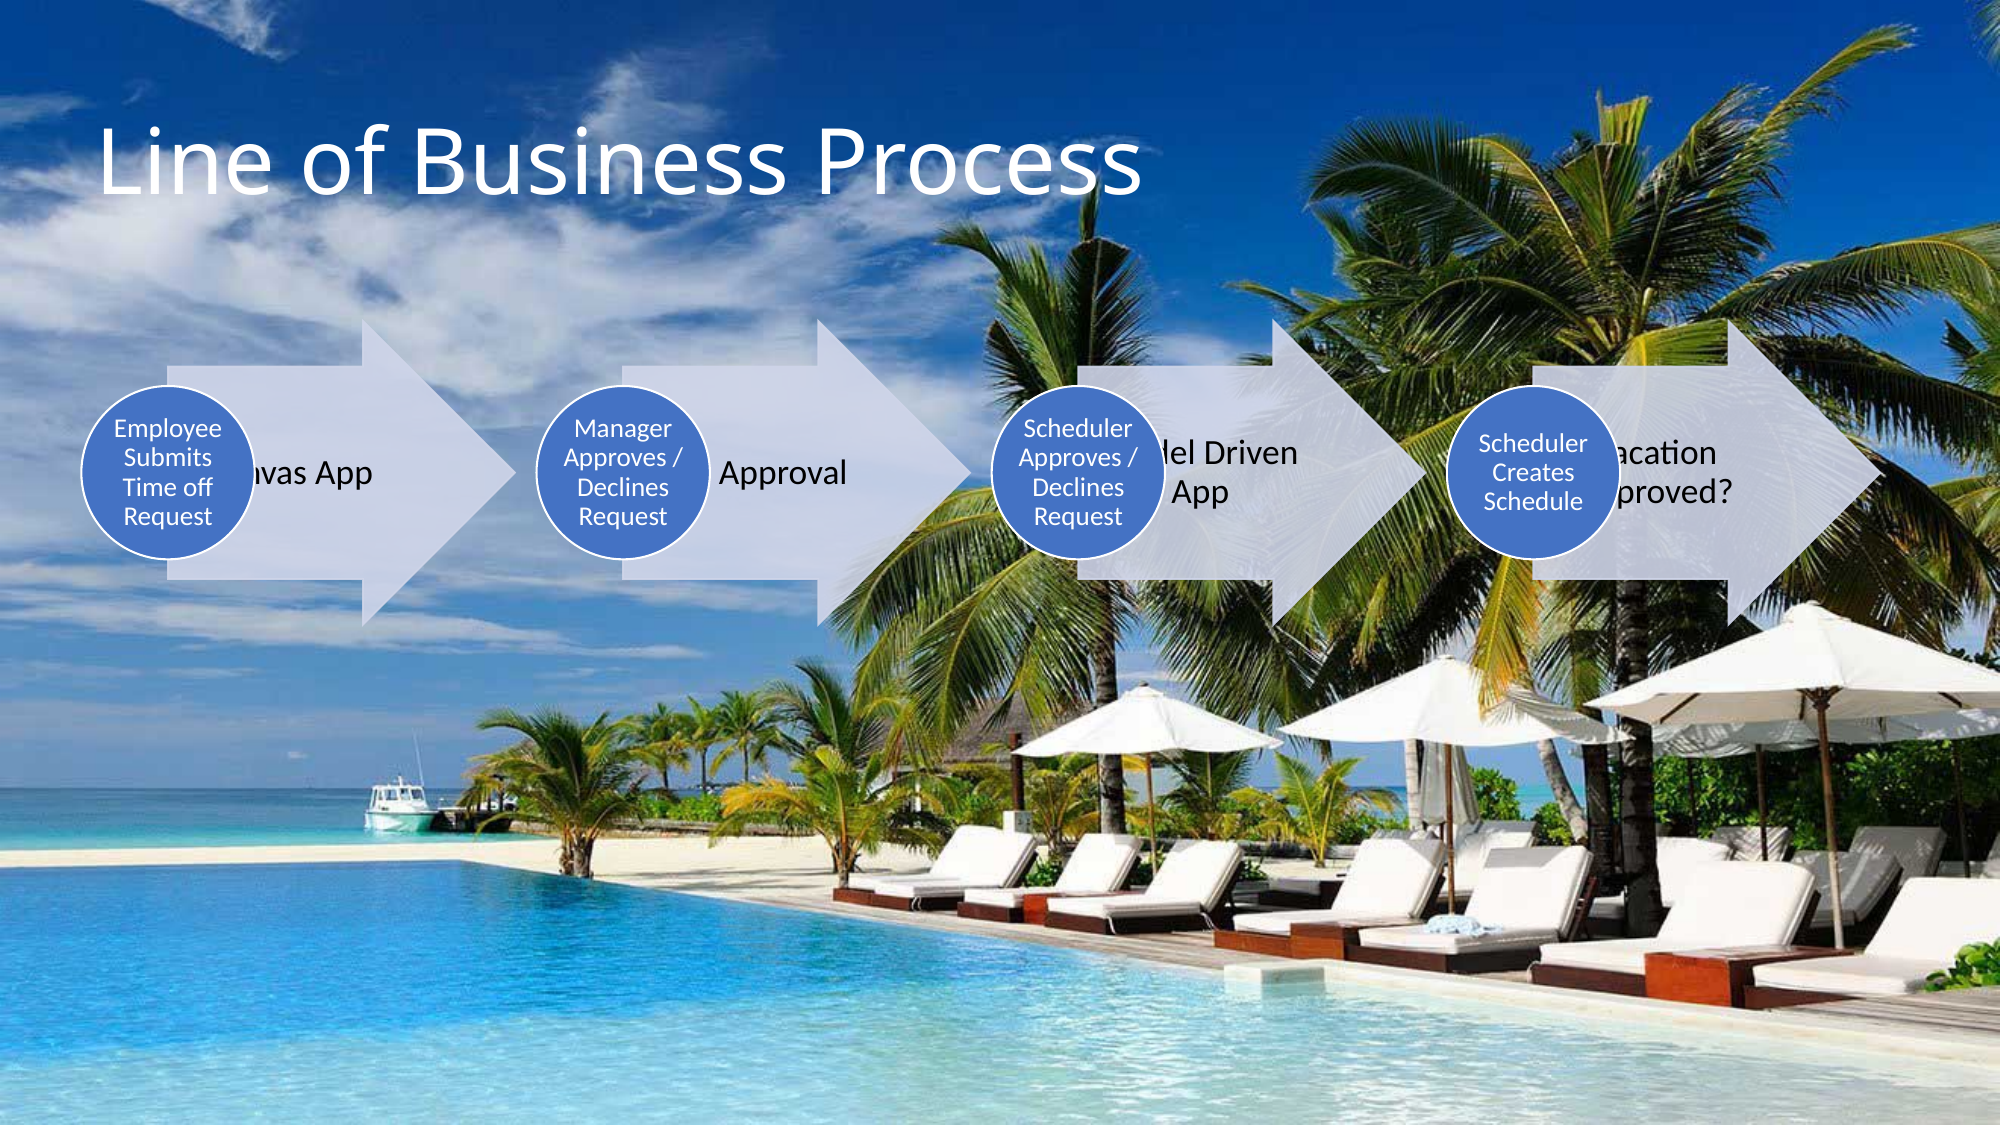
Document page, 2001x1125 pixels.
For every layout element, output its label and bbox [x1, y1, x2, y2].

list [80, 104, 1882, 842]
picture [0, 0, 2000, 1125]
